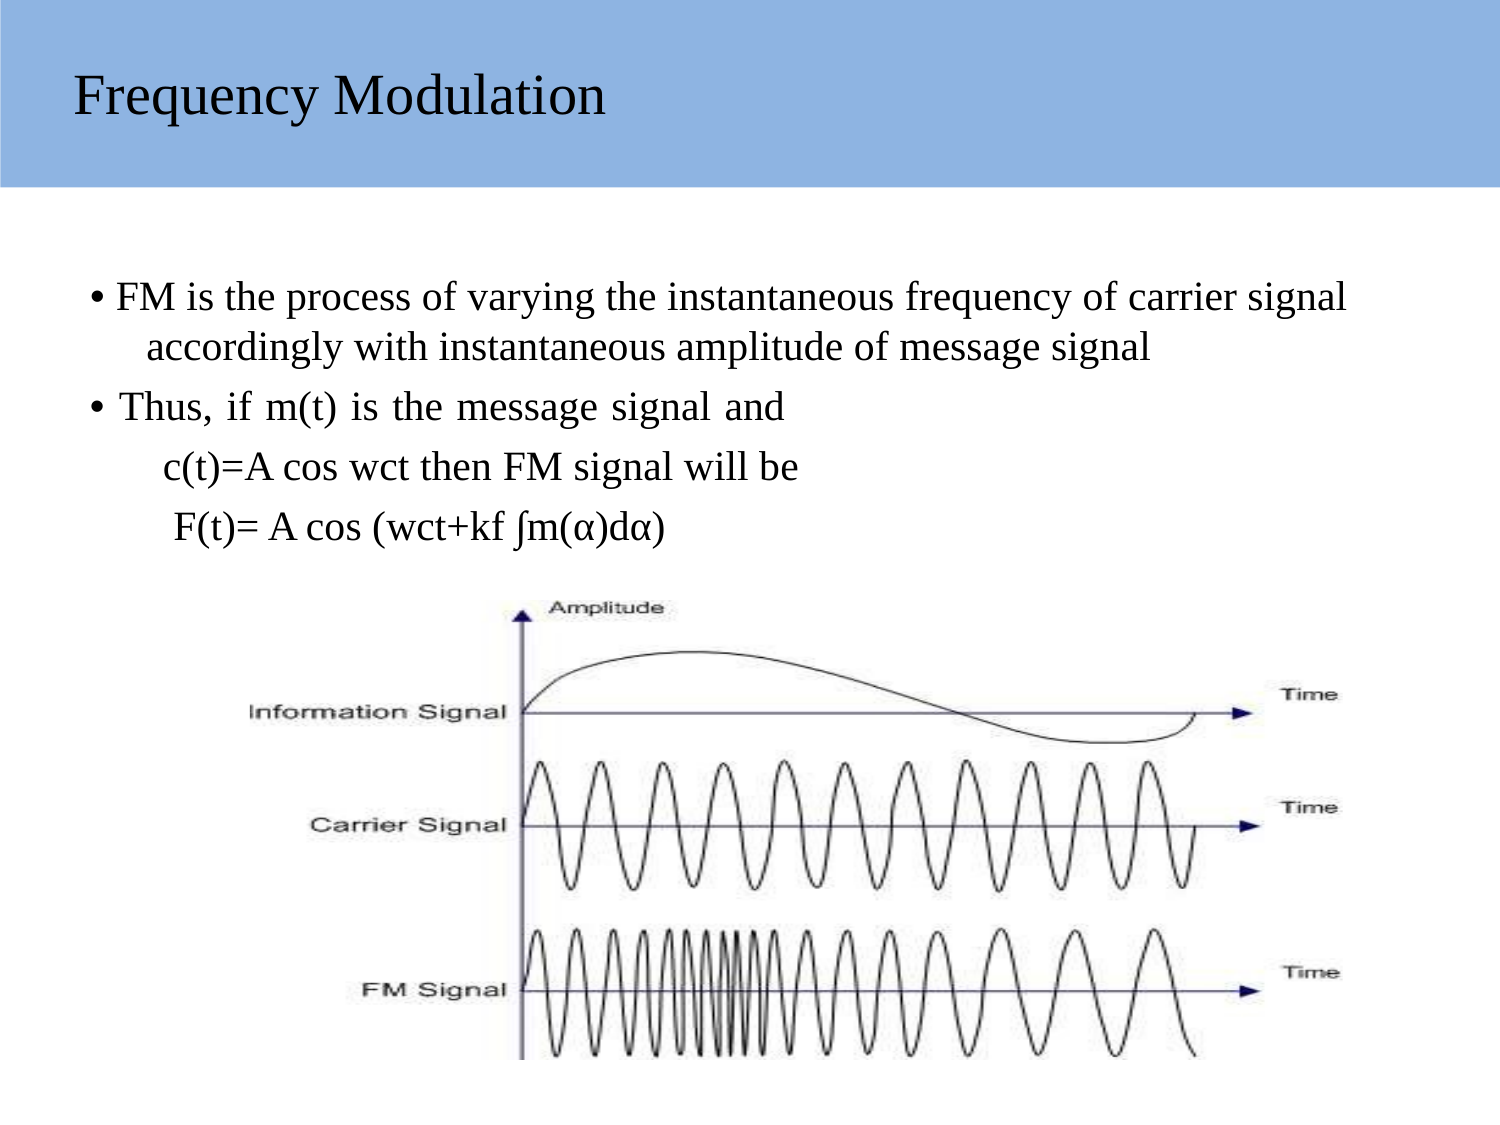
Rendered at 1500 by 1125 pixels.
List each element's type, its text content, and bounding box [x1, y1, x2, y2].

text_box • FM is the process of varying the instantaneous frequency of carrier signal accordingly with instantaneous amplitude of message signal • Thus, if m(t) is the message signal and c(t)=A cos wct then FM signal will be F(t)= A cos (wct+kf ∫m(α)dα) [87, 266, 1375, 549]
text_box [249, 600, 1343, 1060]
text_box [0, 0, 1500, 188]
title Frequency Modulation [71, 54, 609, 245]
